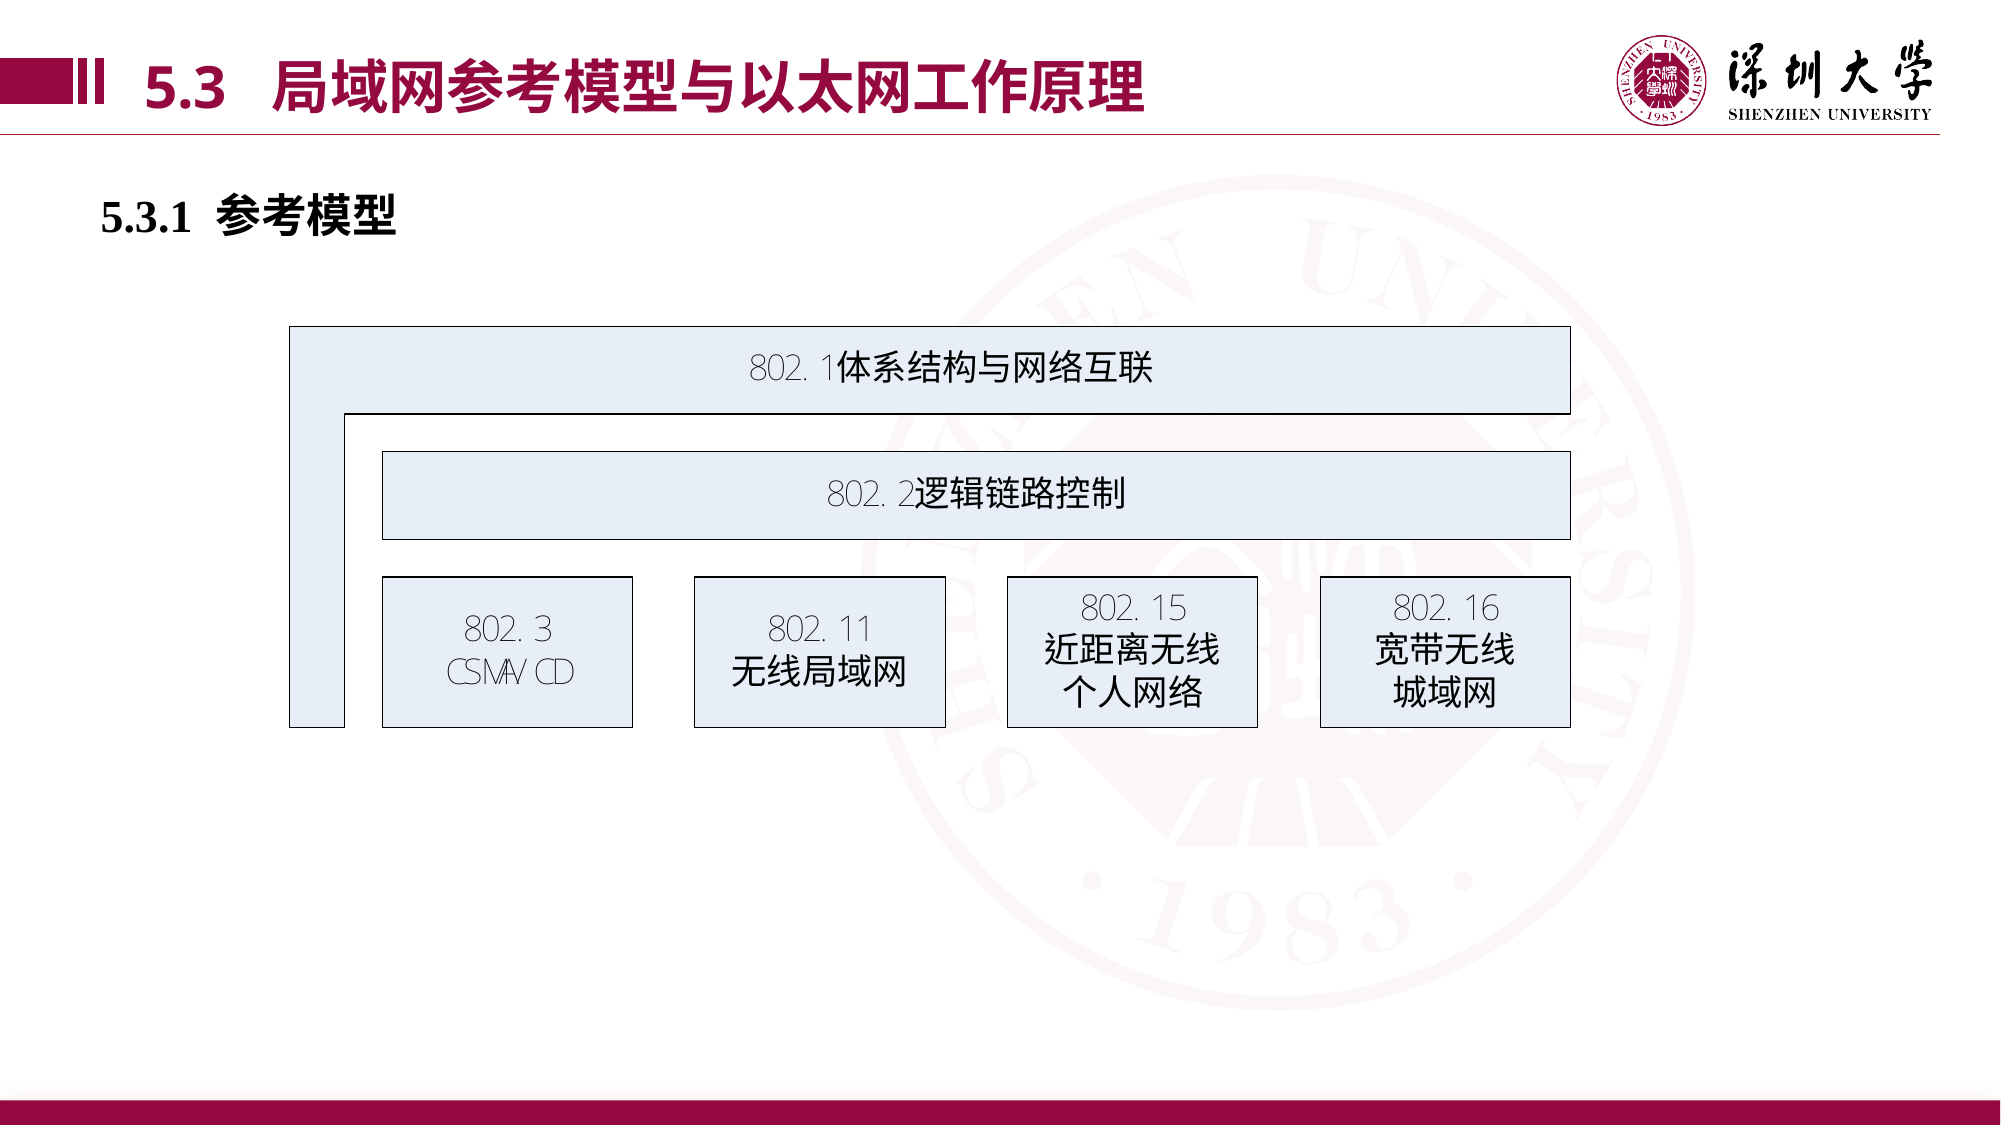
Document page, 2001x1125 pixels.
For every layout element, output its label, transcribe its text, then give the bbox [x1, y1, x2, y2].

text_box 5.3 局域网参考模型与以太网工作原理 [144, 40, 1146, 128]
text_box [0, 59, 103, 104]
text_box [283, 320, 1577, 734]
text_box 5.3.1 参考模型 [85, 152, 528, 250]
picture [608, 0, 1973, 1055]
